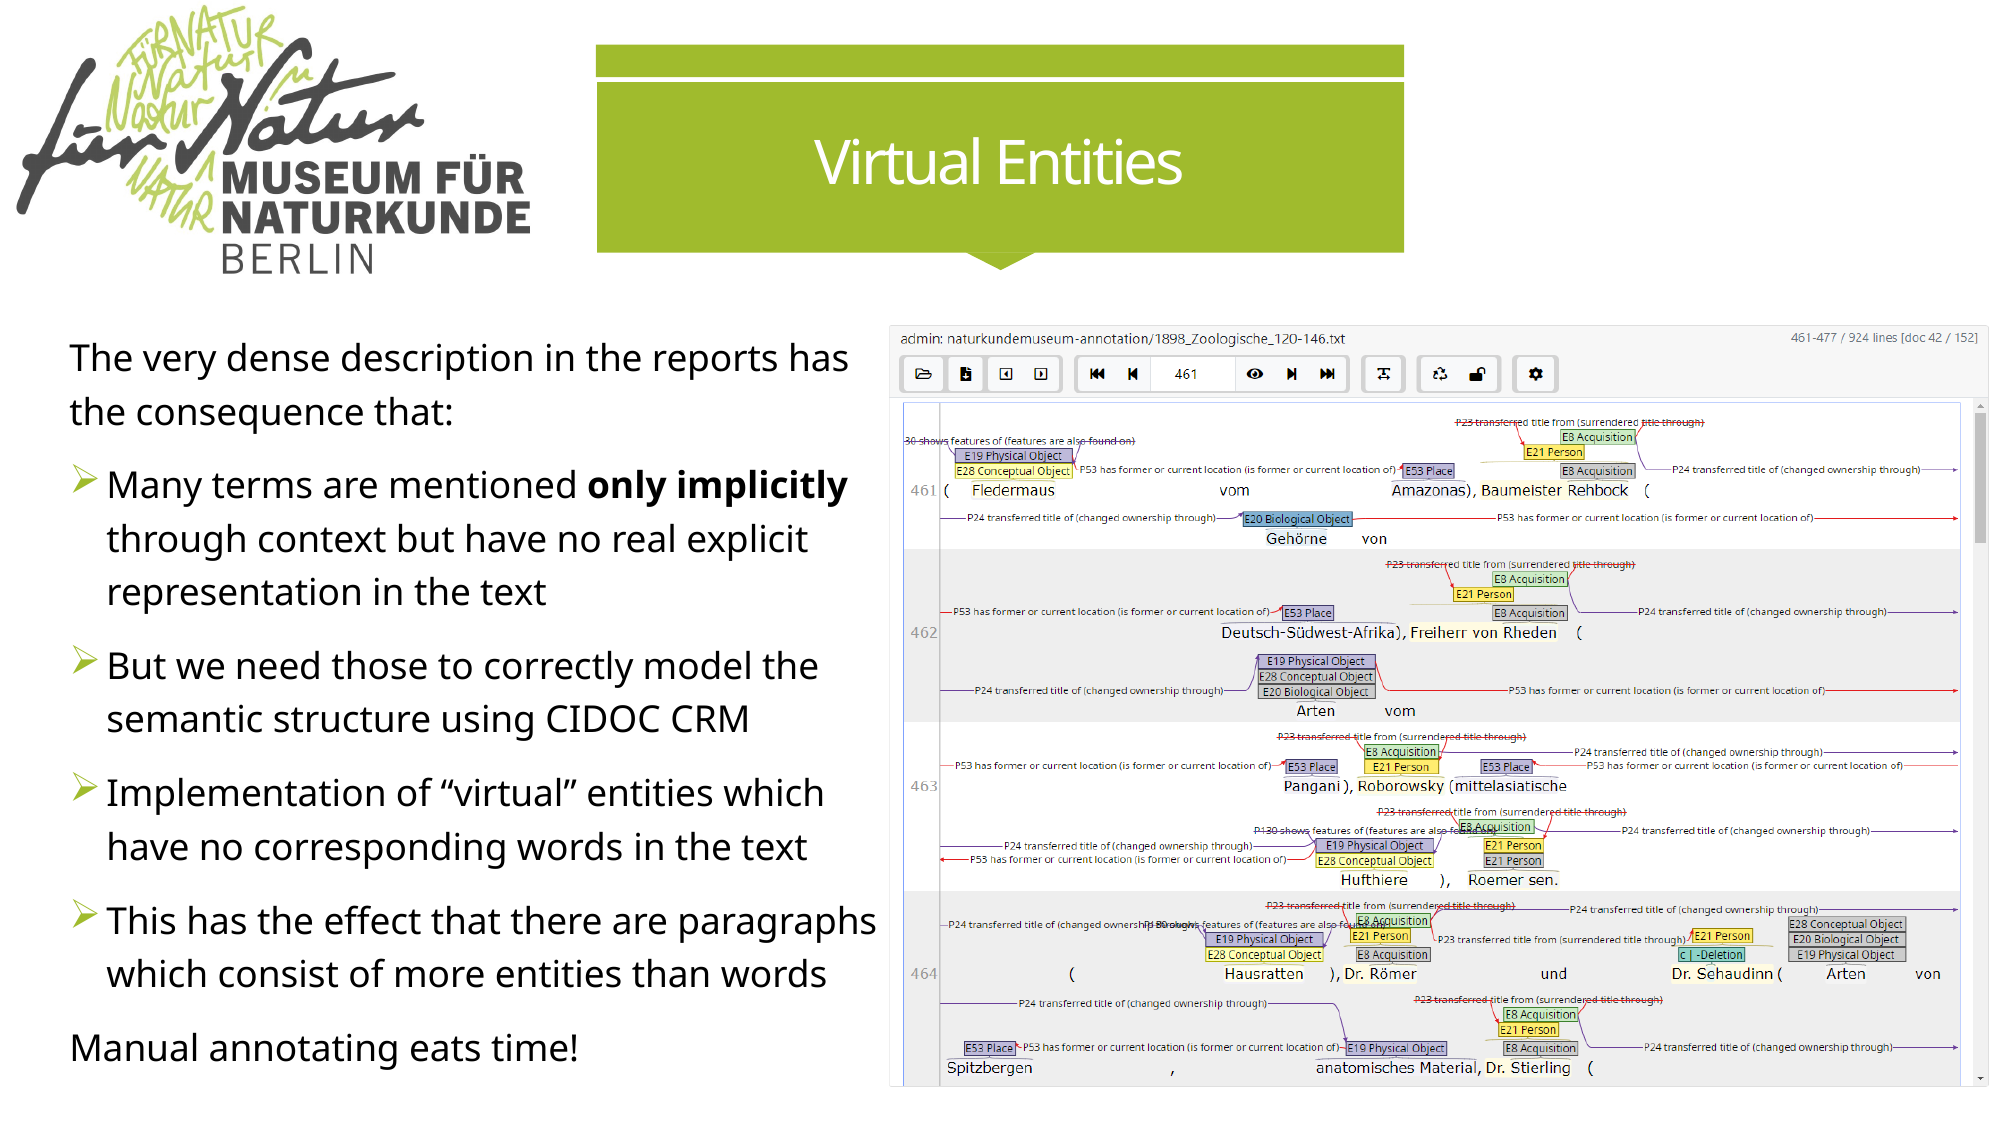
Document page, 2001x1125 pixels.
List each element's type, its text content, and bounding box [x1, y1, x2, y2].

list The very dense description in the reports has the consequence that: Many terms are mentioned only implicitly through context but have no real explicit representation in the text But we need those to correctly model the semantic structure using CIDOC CRM Implementation of “virtual” entities which have no corresponding words in the text This has the effect that there are paragraphs which consist of more entities than words Manual annotating eats time! [54, 318, 881, 1094]
picture [881, 317, 2000, 1095]
title Virtual Entities [611, 96, 1389, 235]
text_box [0, 0, 546, 321]
